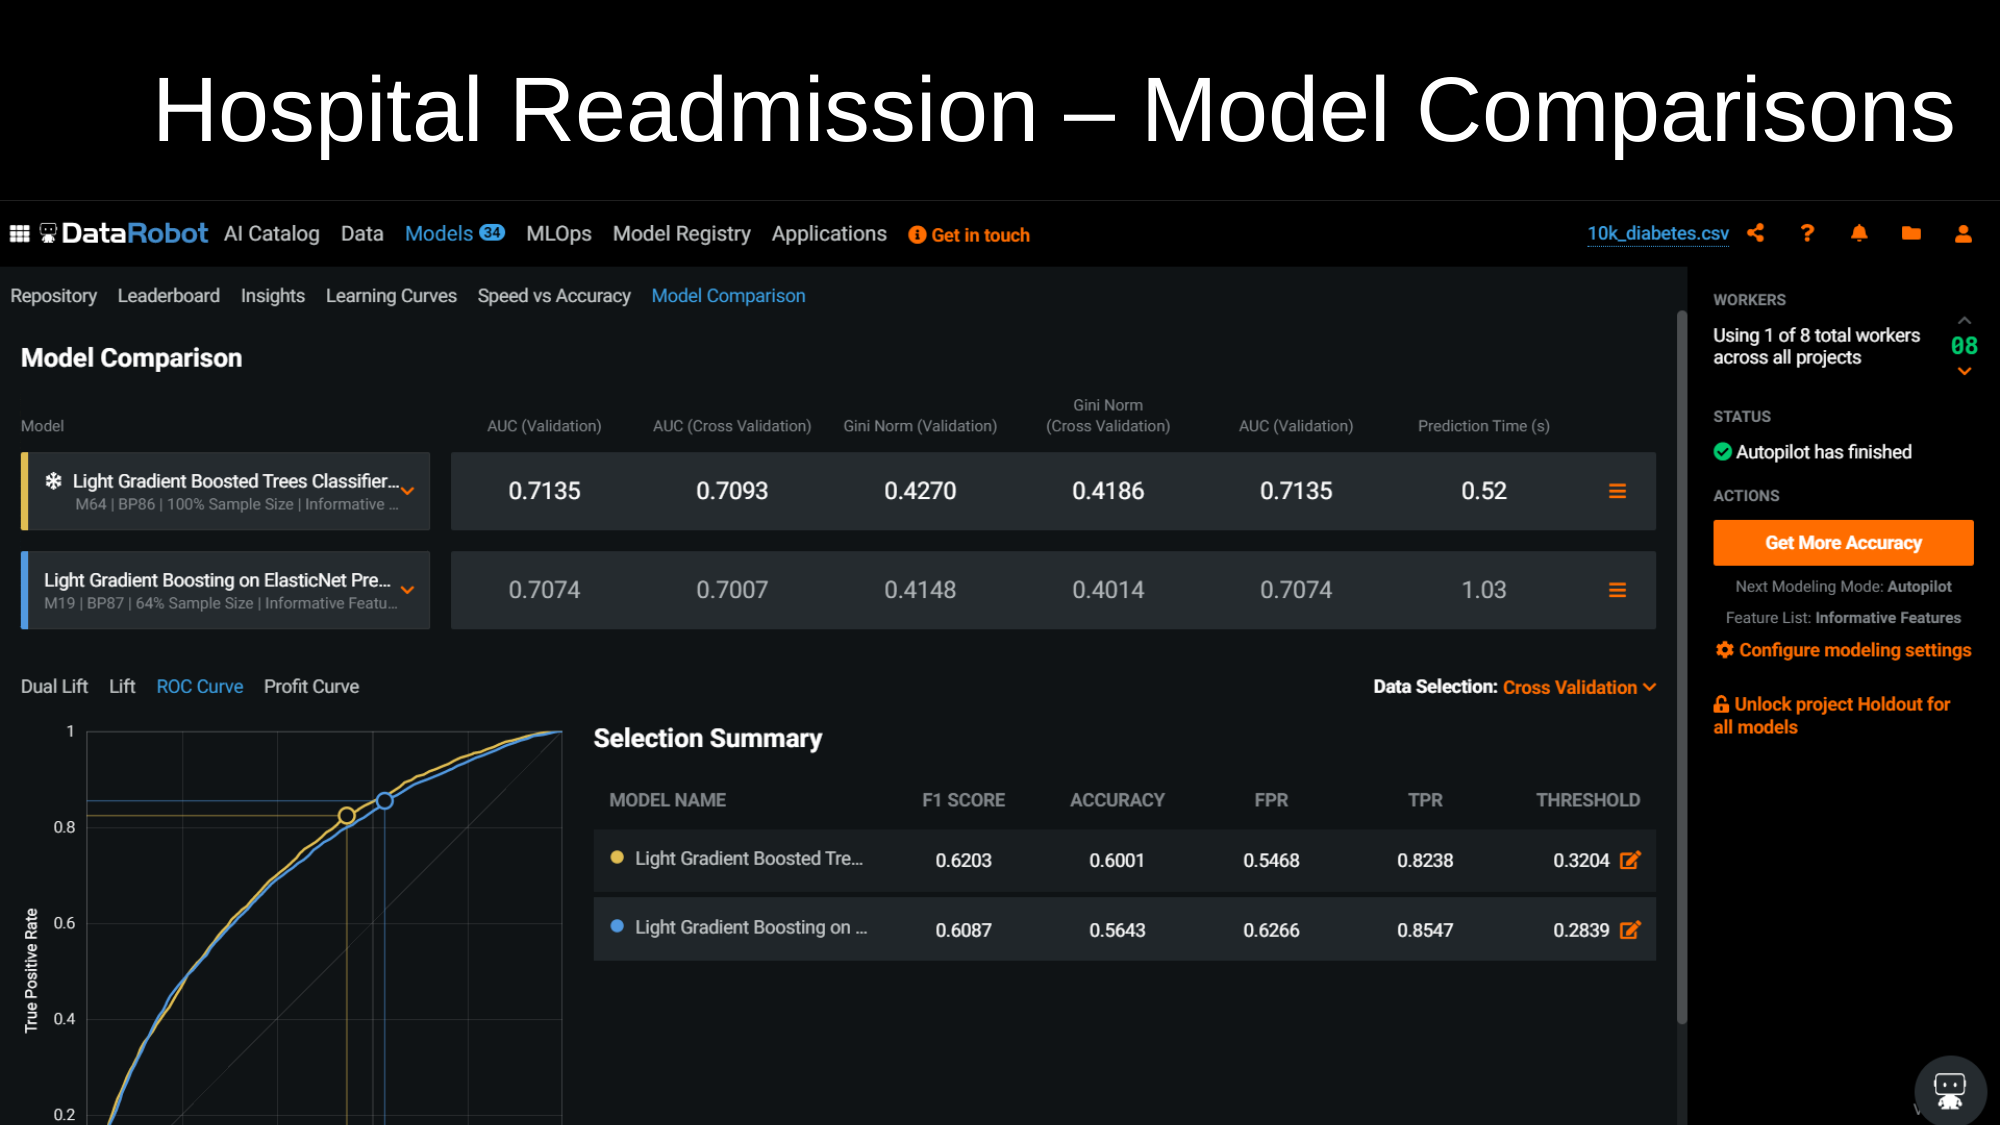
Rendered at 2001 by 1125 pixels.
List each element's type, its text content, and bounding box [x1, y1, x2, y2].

title Hospital Readmission – Model Comparisons [137, 3, 2000, 200]
picture [0, 200, 2000, 1125]
